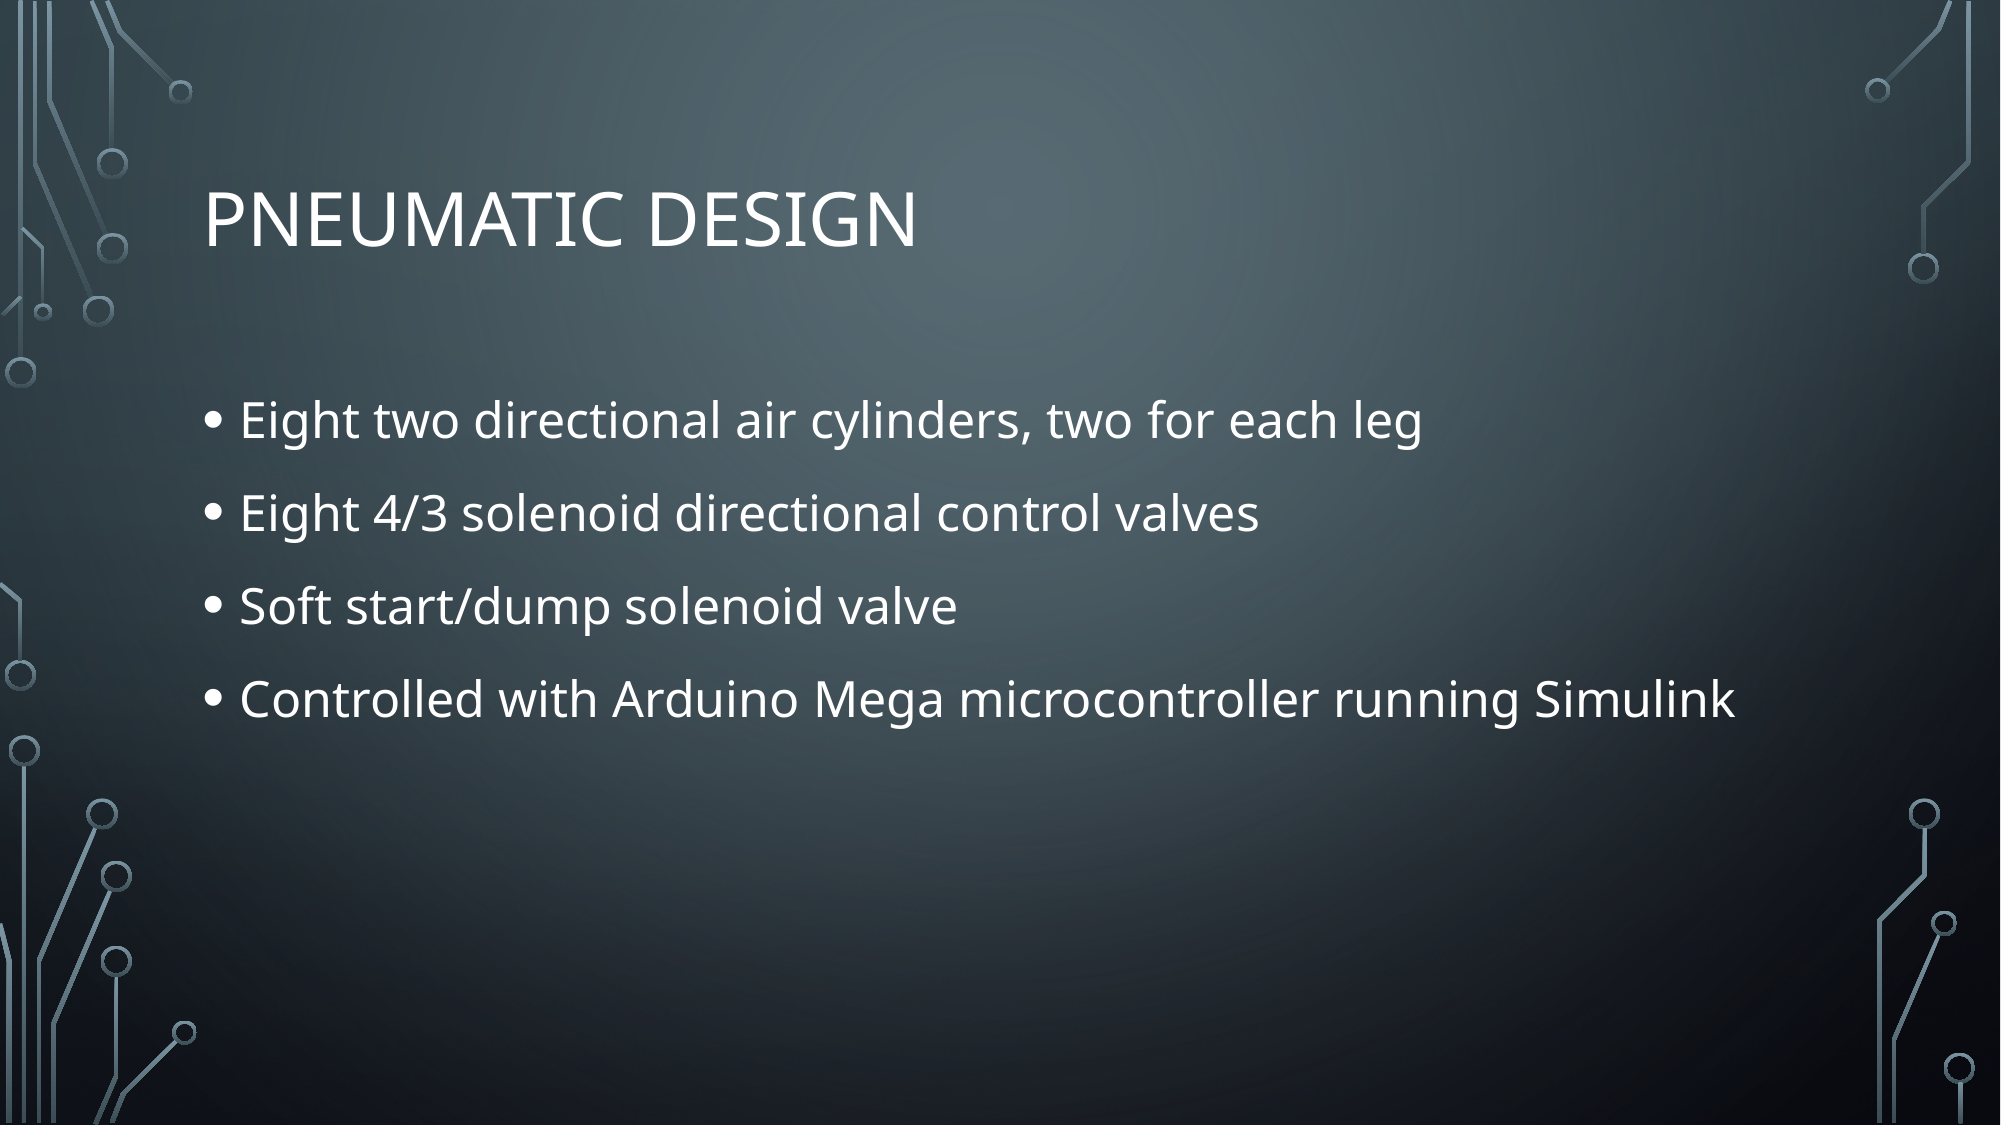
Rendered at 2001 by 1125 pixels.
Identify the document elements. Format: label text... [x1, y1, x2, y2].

list Eight two directional air cylinders, two for each leg Eight 4/3 solenoid directional control valves Soft start/dump solenoid valve Controlled with Arduino Mega microcontroller running Simulink [187, 369, 1813, 950]
title Pneumatic design [187, 101, 1813, 344]
